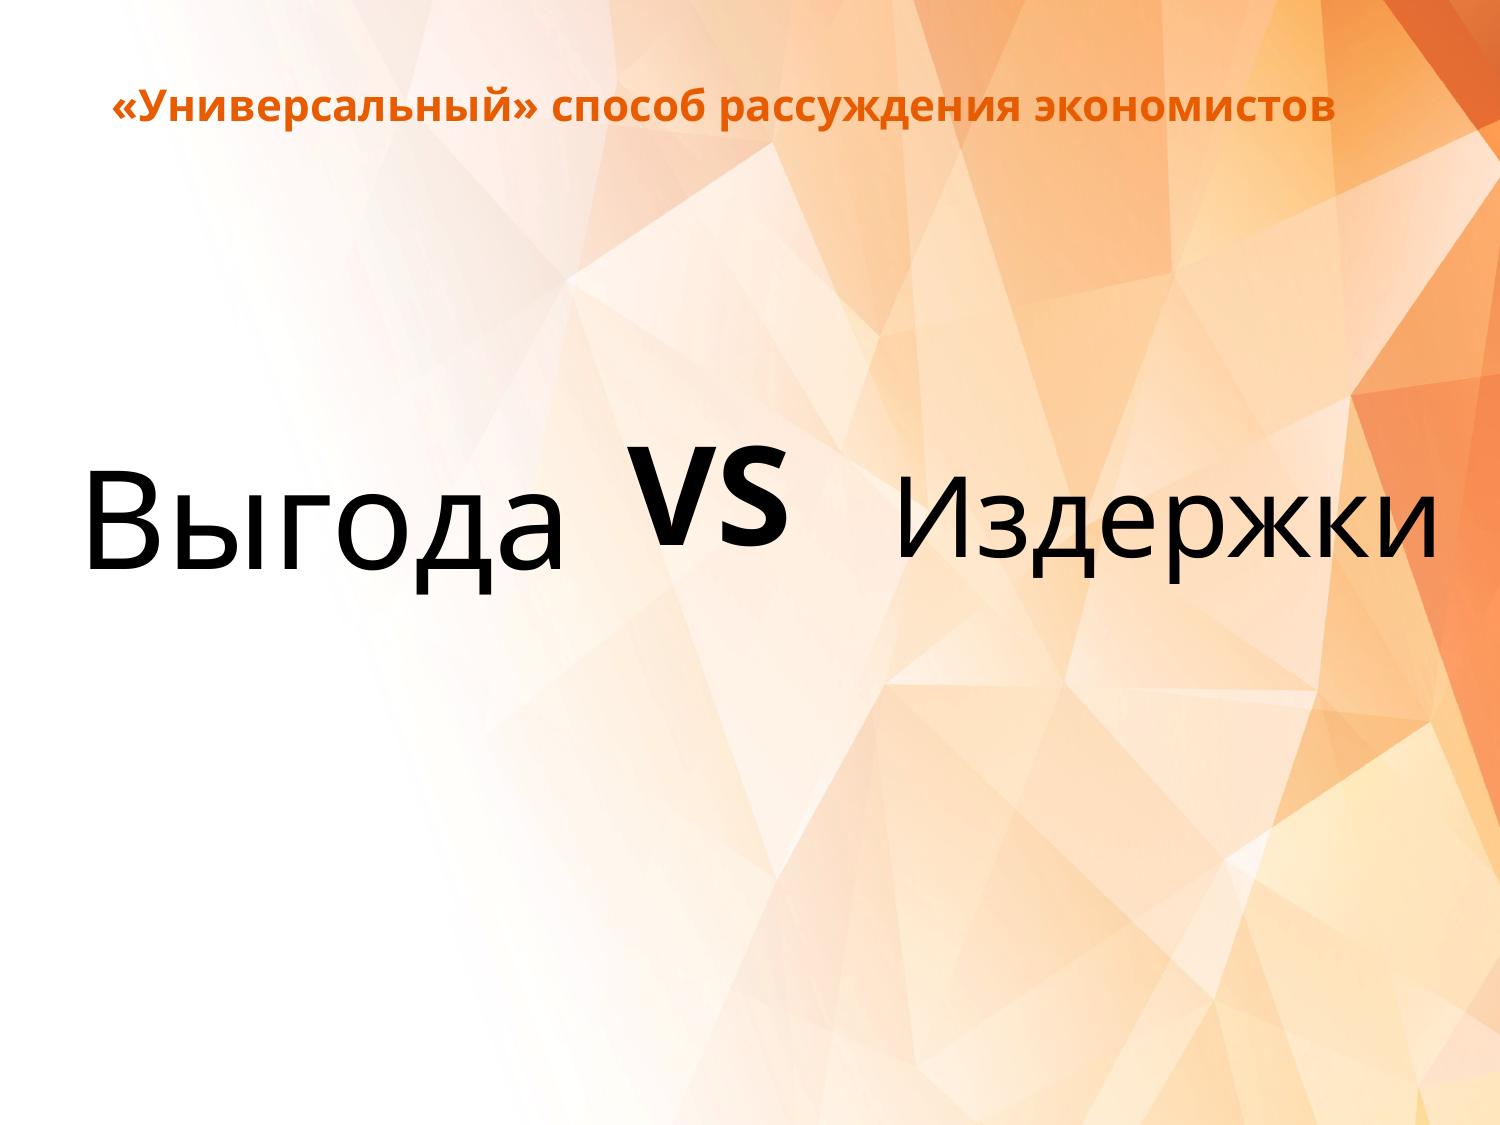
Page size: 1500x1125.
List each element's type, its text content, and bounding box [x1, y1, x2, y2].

text_box Издержки [875, 437, 1500, 638]
list Выгода [62, 425, 638, 700]
title «Универсальный» способ рассуждения экономистов [75, 37, 1375, 138]
text_box VS [612, 399, 913, 675]
